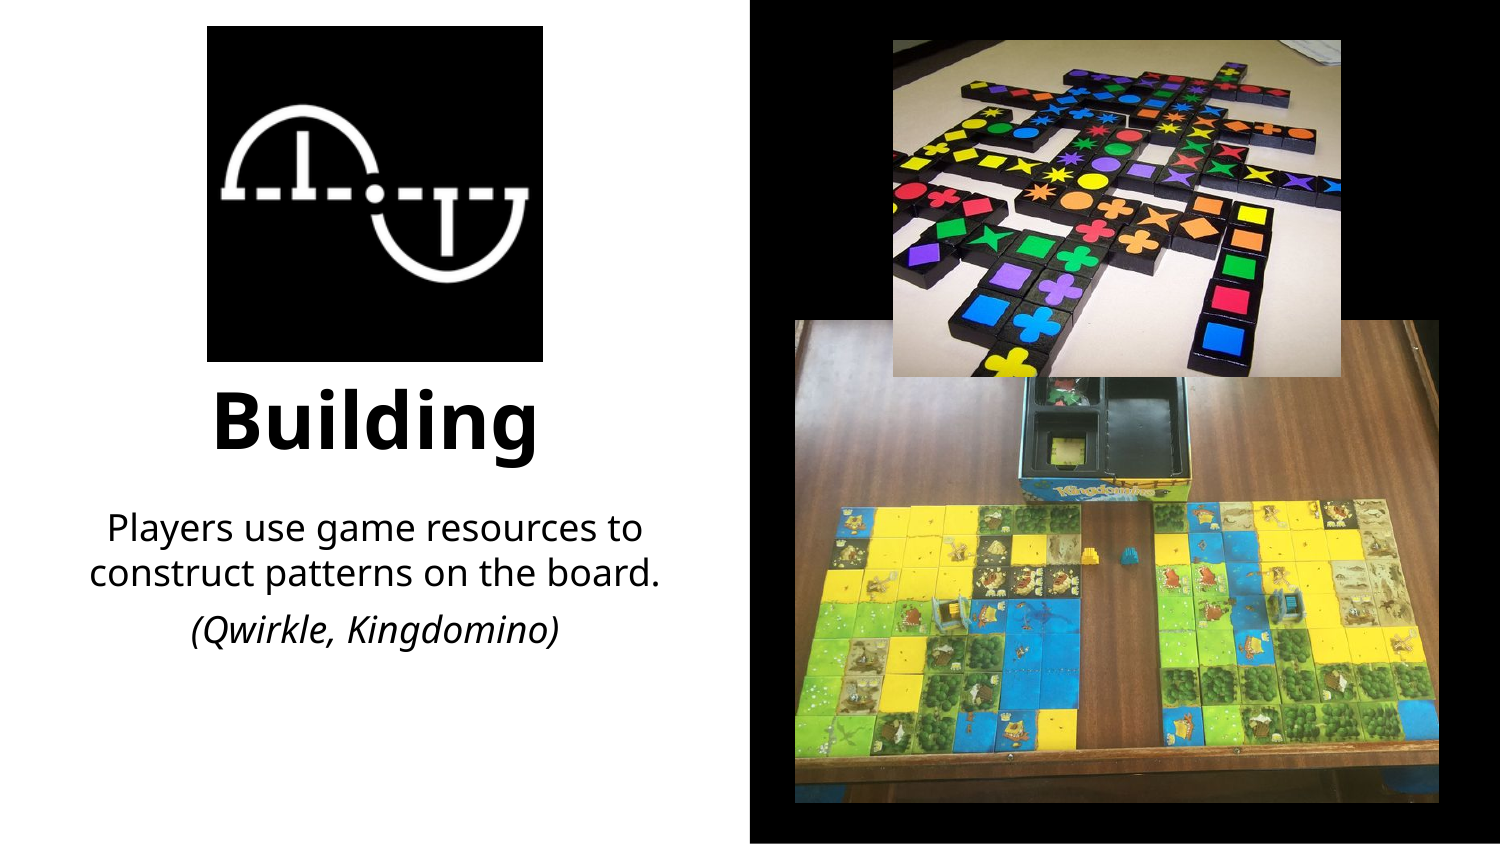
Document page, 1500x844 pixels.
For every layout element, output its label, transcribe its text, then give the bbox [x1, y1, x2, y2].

picture [795, 40, 1439, 803]
subtitle Players use game resources to construct patterns on the board. (Qwirkle, Kingdomino) [43, 489, 708, 710]
picture [207, 25, 544, 362]
title Pattern Building [43, 225, 708, 481]
